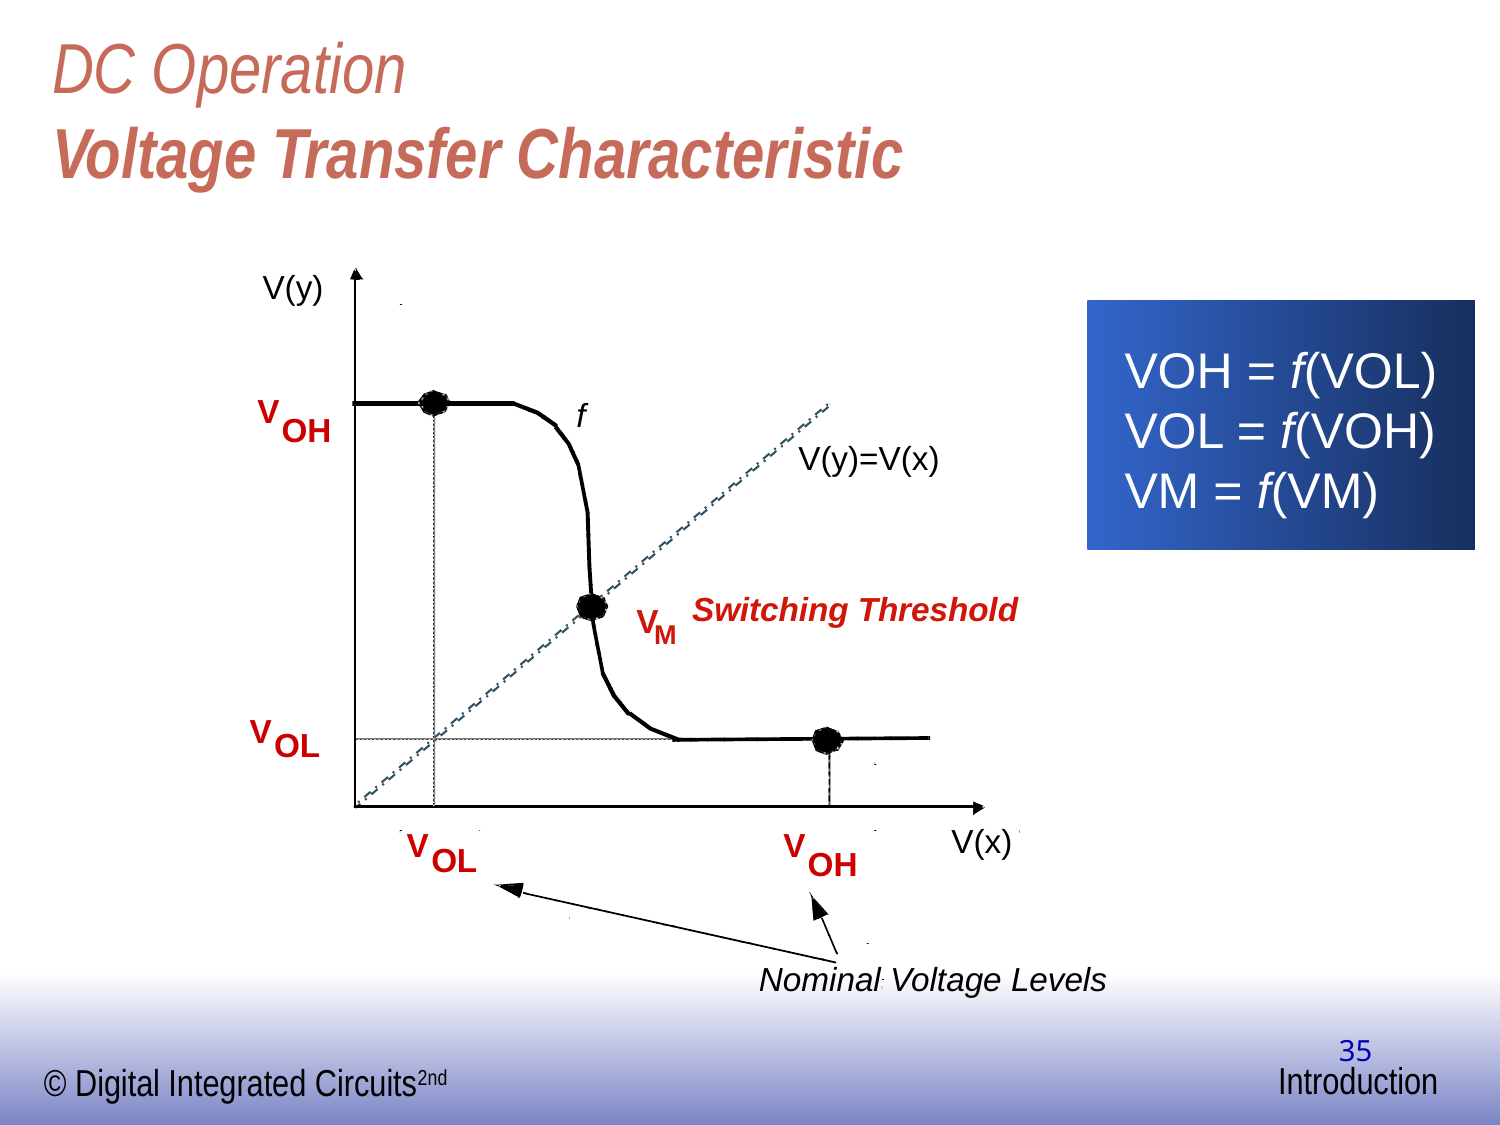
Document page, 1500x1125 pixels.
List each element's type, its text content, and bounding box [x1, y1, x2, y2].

title DC Operation Voltage Transfer Characteristic [37, 62, 1463, 200]
text_box VOH = f(VOL) VOL = f(VOH) VM = f(VM) [1109, 331, 1453, 527]
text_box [249, 266, 1109, 998]
slide_number 35 [1074, 1025, 1388, 1100]
text_box [1109, 299, 1475, 550]
